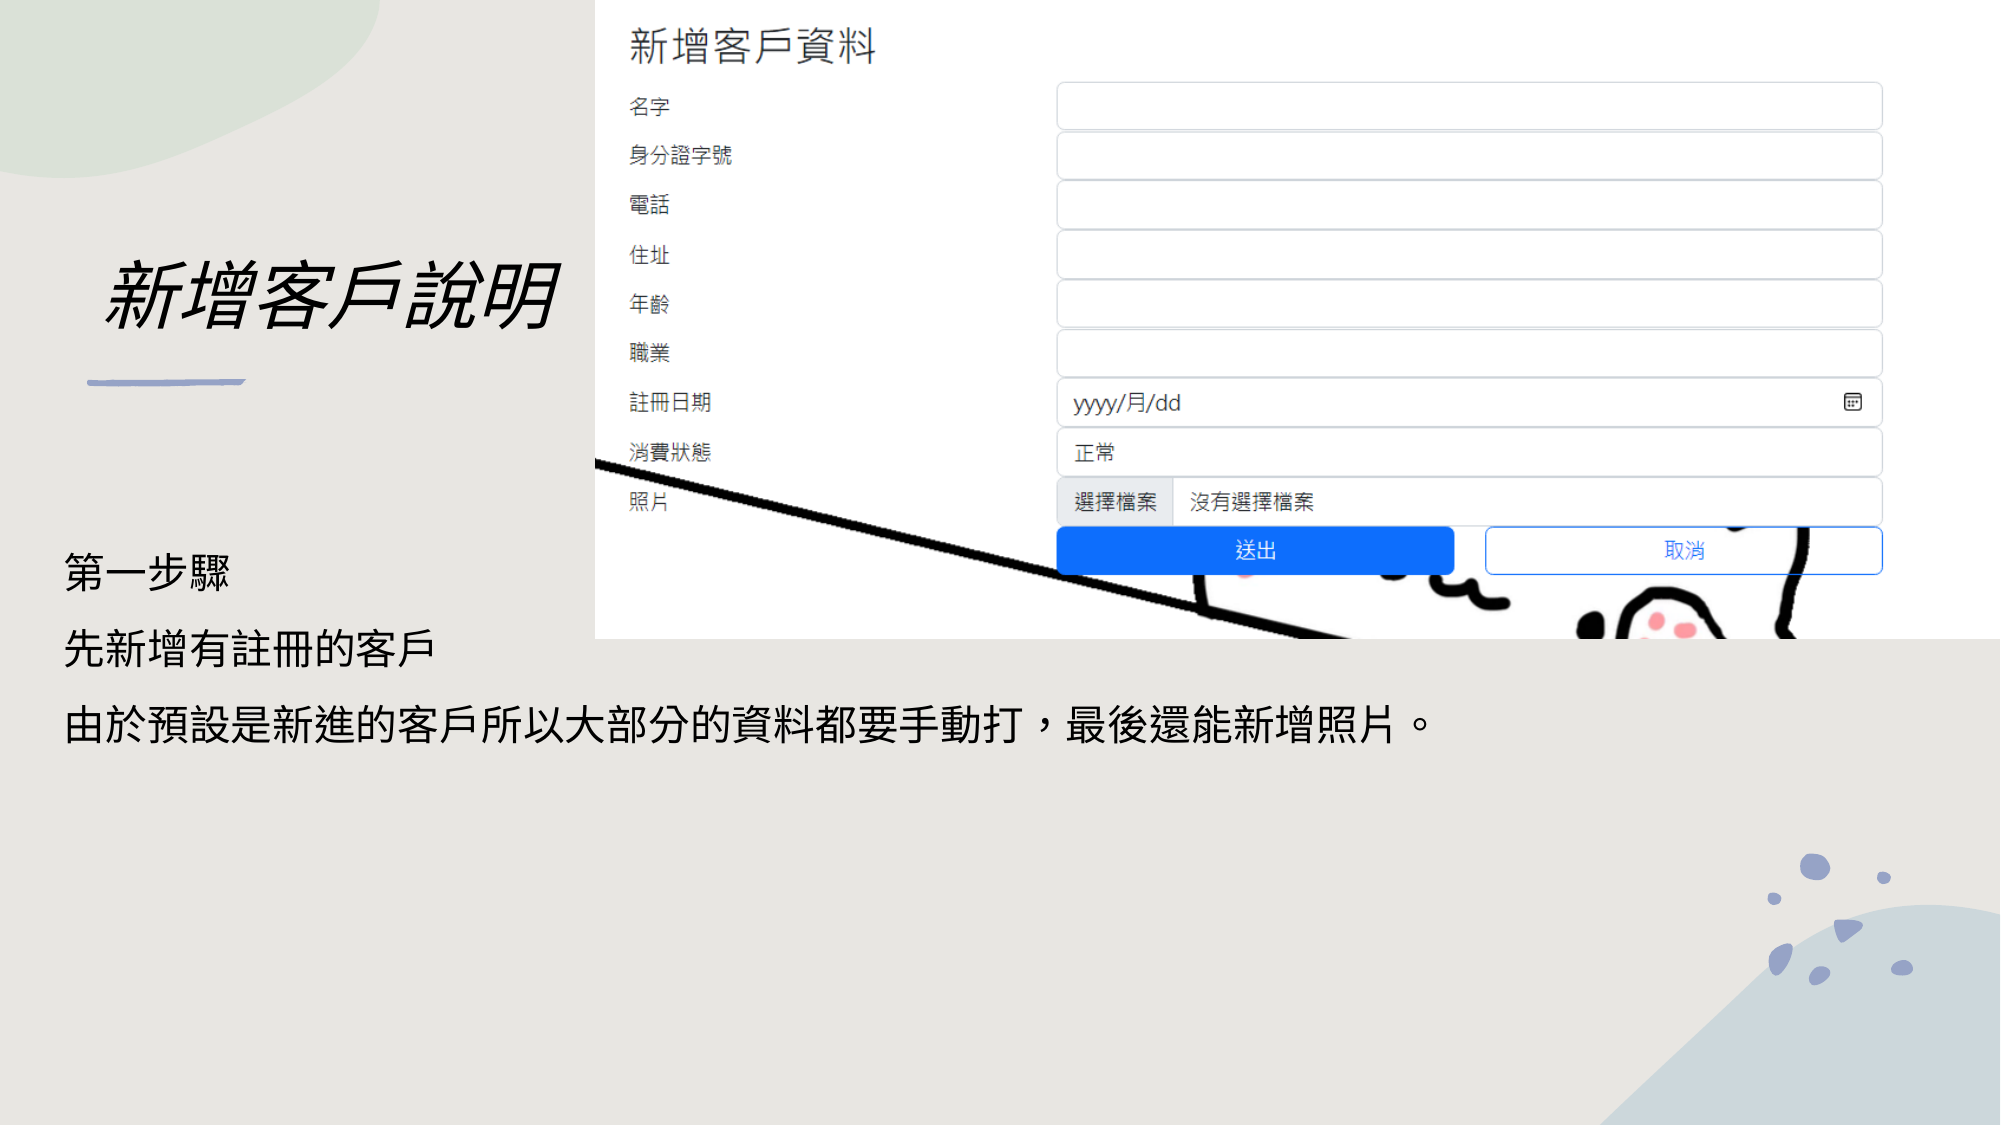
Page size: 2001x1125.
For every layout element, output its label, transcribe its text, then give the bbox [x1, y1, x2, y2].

list 第一步驟 先新增有註冊的客戶 由於預設是新進的客戶所以大部分的資料都要手動打，最後還能新增照片。 [48, 534, 1702, 1049]
picture [595, 0, 2000, 639]
title 新增客戶說明 [86, 129, 595, 347]
